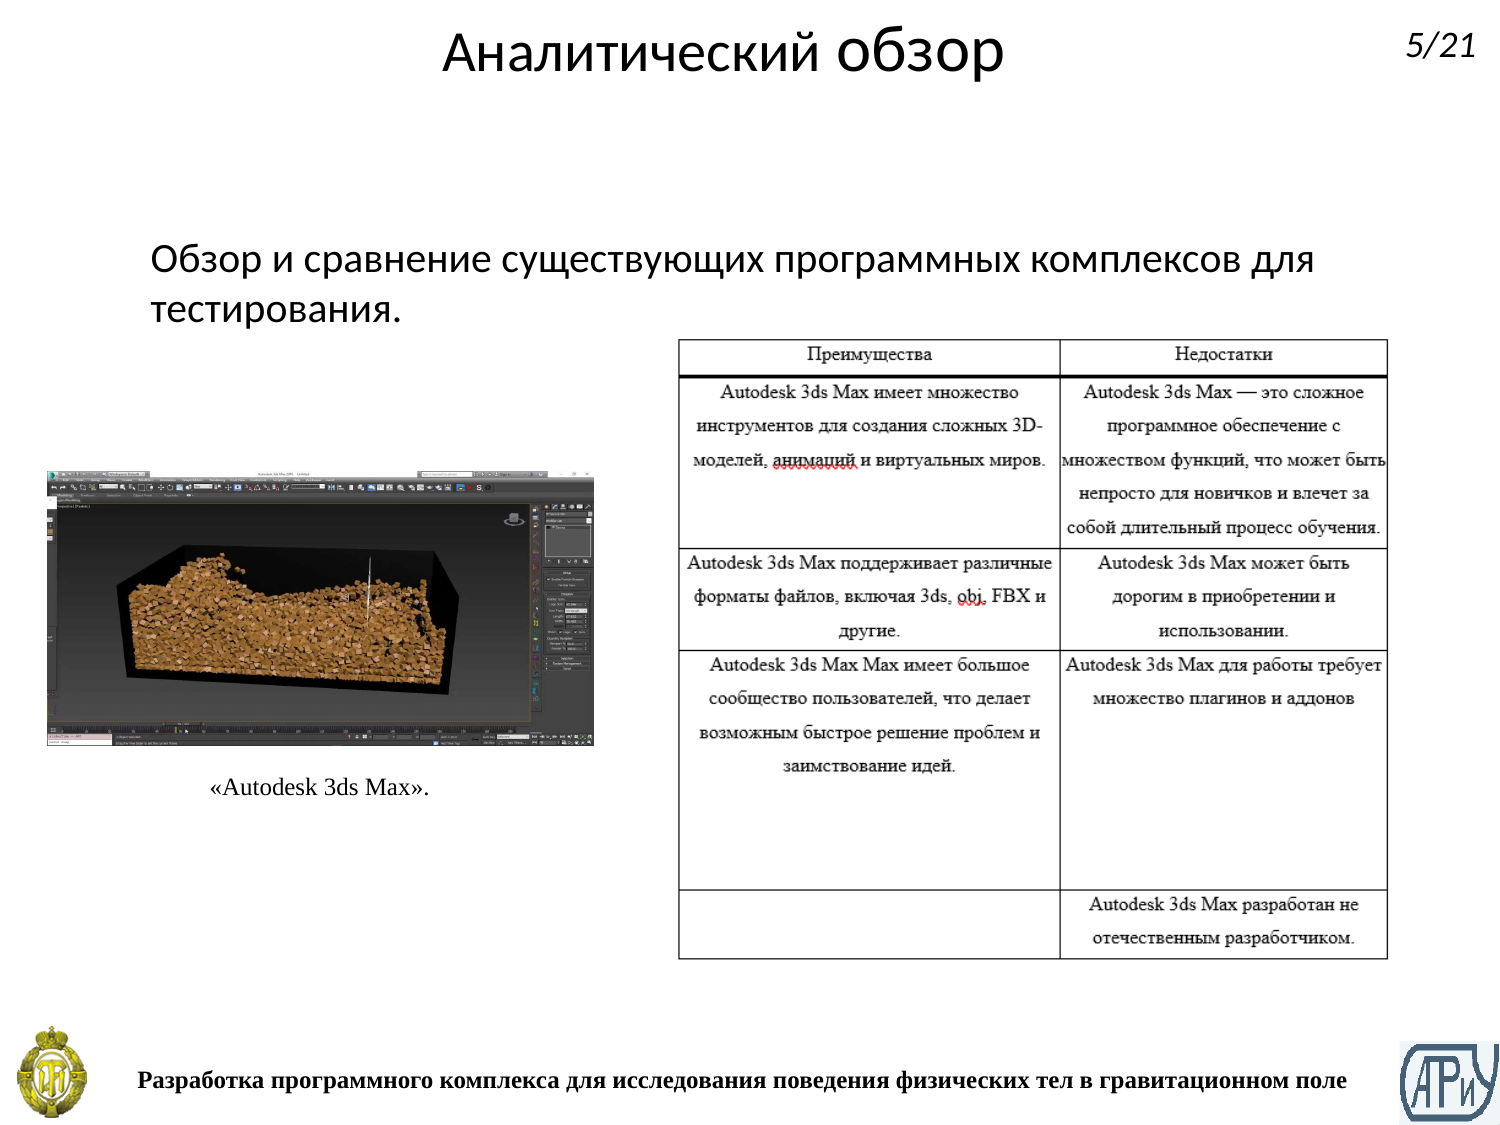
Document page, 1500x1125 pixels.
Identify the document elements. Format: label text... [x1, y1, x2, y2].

text_box «Autodesk 3ds Max». [194, 763, 670, 809]
title Аналитический обзор [93, 0, 1369, 119]
text_box Разработка программного комплекса для исследования поведения физических тел в гравитационном поле [93, 1045, 1393, 1113]
list Обзор и сравнение существующих программных комплексов для тестирования. [135, 223, 1411, 339]
picture [1399, 1041, 1500, 1125]
picture [675, 338, 1394, 962]
text_box 5/21 [1369, 0, 1500, 84]
picture [17, 1026, 88, 1118]
picture [47, 471, 595, 747]
